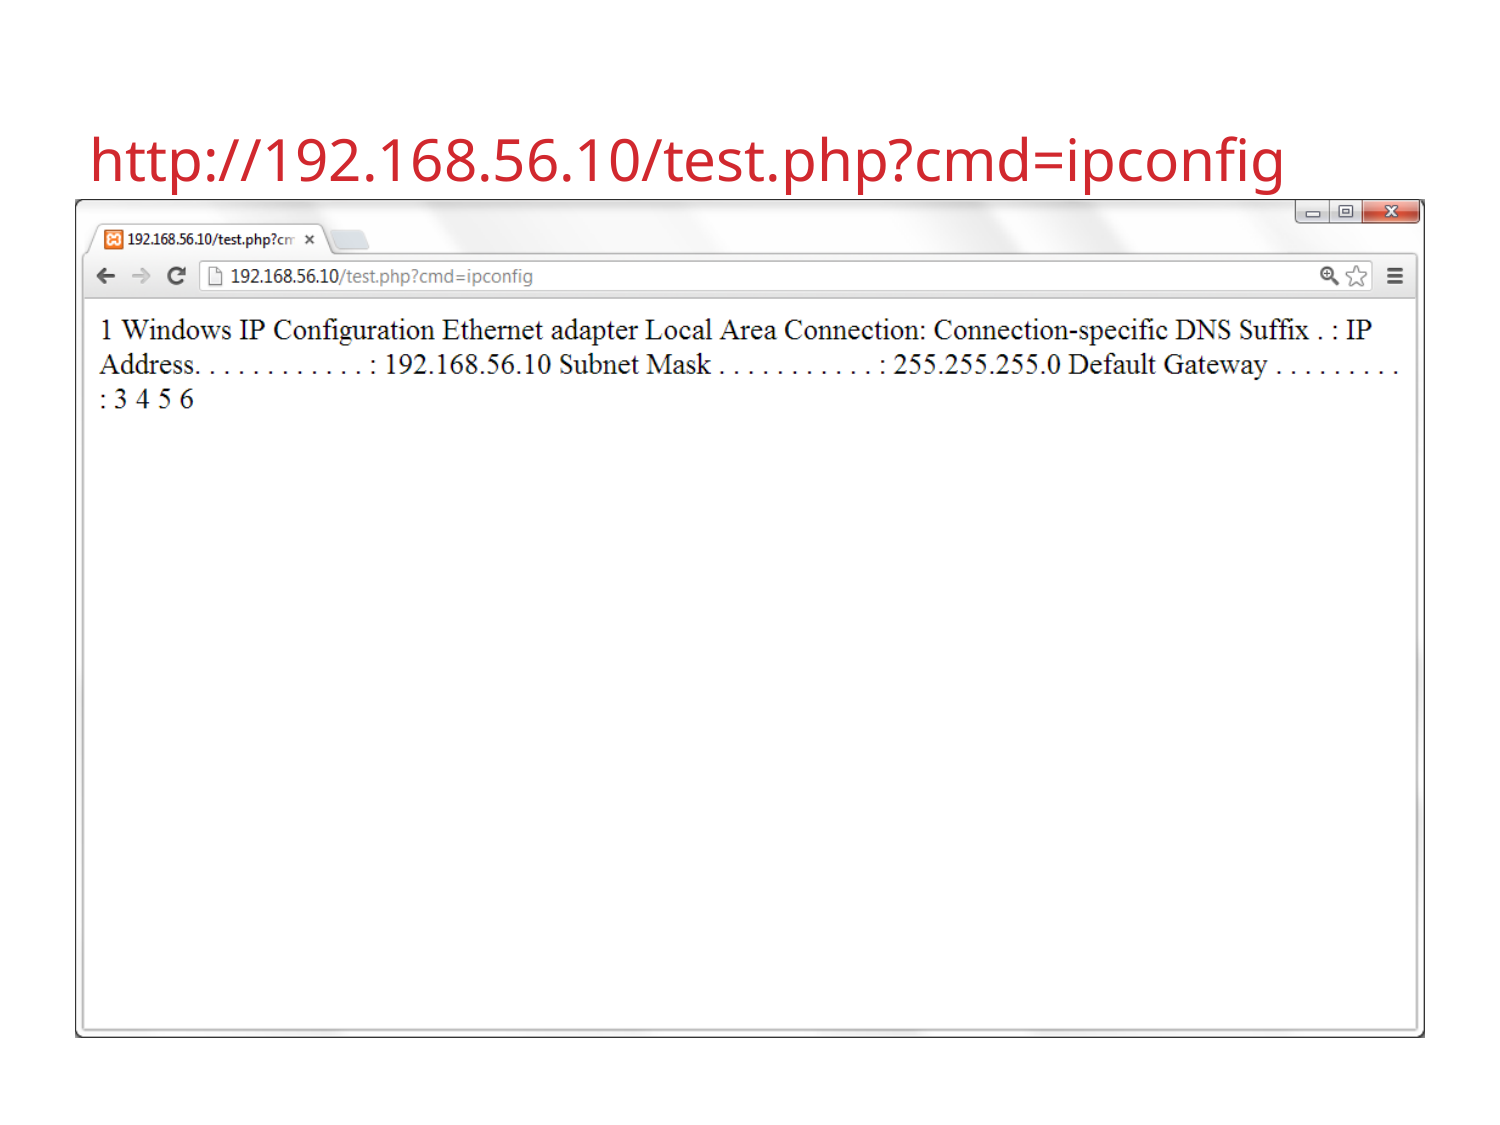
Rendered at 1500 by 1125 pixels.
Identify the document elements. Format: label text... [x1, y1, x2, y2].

text_box http://192.168.56.10/test.php?cmd=ipconfig [74, 0, 1450, 200]
picture [74, 199, 1426, 1038]
